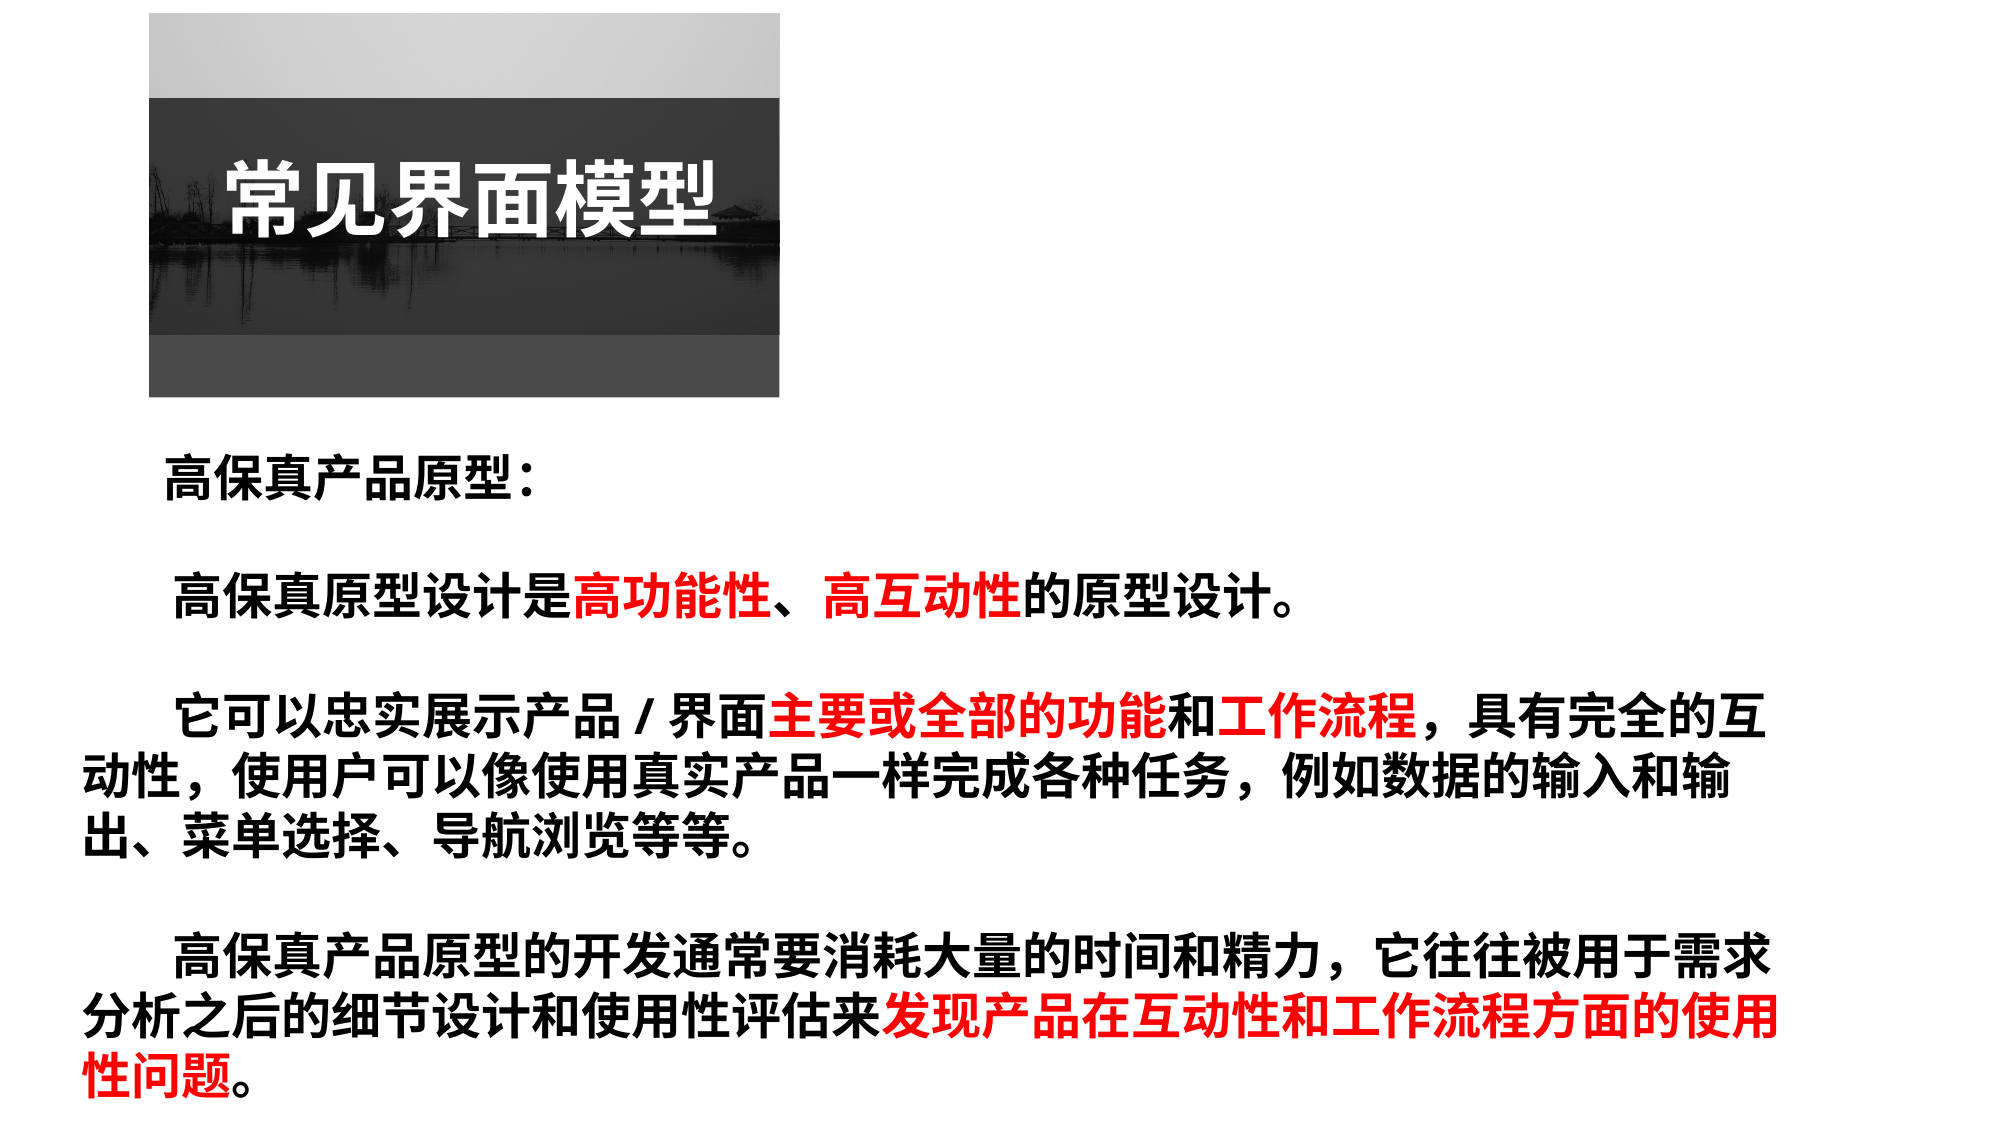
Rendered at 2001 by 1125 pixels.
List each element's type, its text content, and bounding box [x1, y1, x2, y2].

text_box 高保真原型设计是高功能性、高互动性的原型设计。 它可以忠实展示产品/界面主要或全部的功能和工作流程，具有完全的互动性，使用户可以像使用真实产品一样完成各种任务，例如数据的输入和输出、菜单选择、导航浏览等等。 高保真产品原型的开发通常要消耗大量的时间和精力，它往往被用于需求分析之后的细节设计和使用性评估来发现产品在互动性和工作流程方面的使用性问题。 [66, 557, 1831, 1112]
text_box [148, 97, 781, 398]
text_box 高保真产品原型： [149, 439, 1913, 515]
picture [149, 13, 780, 335]
